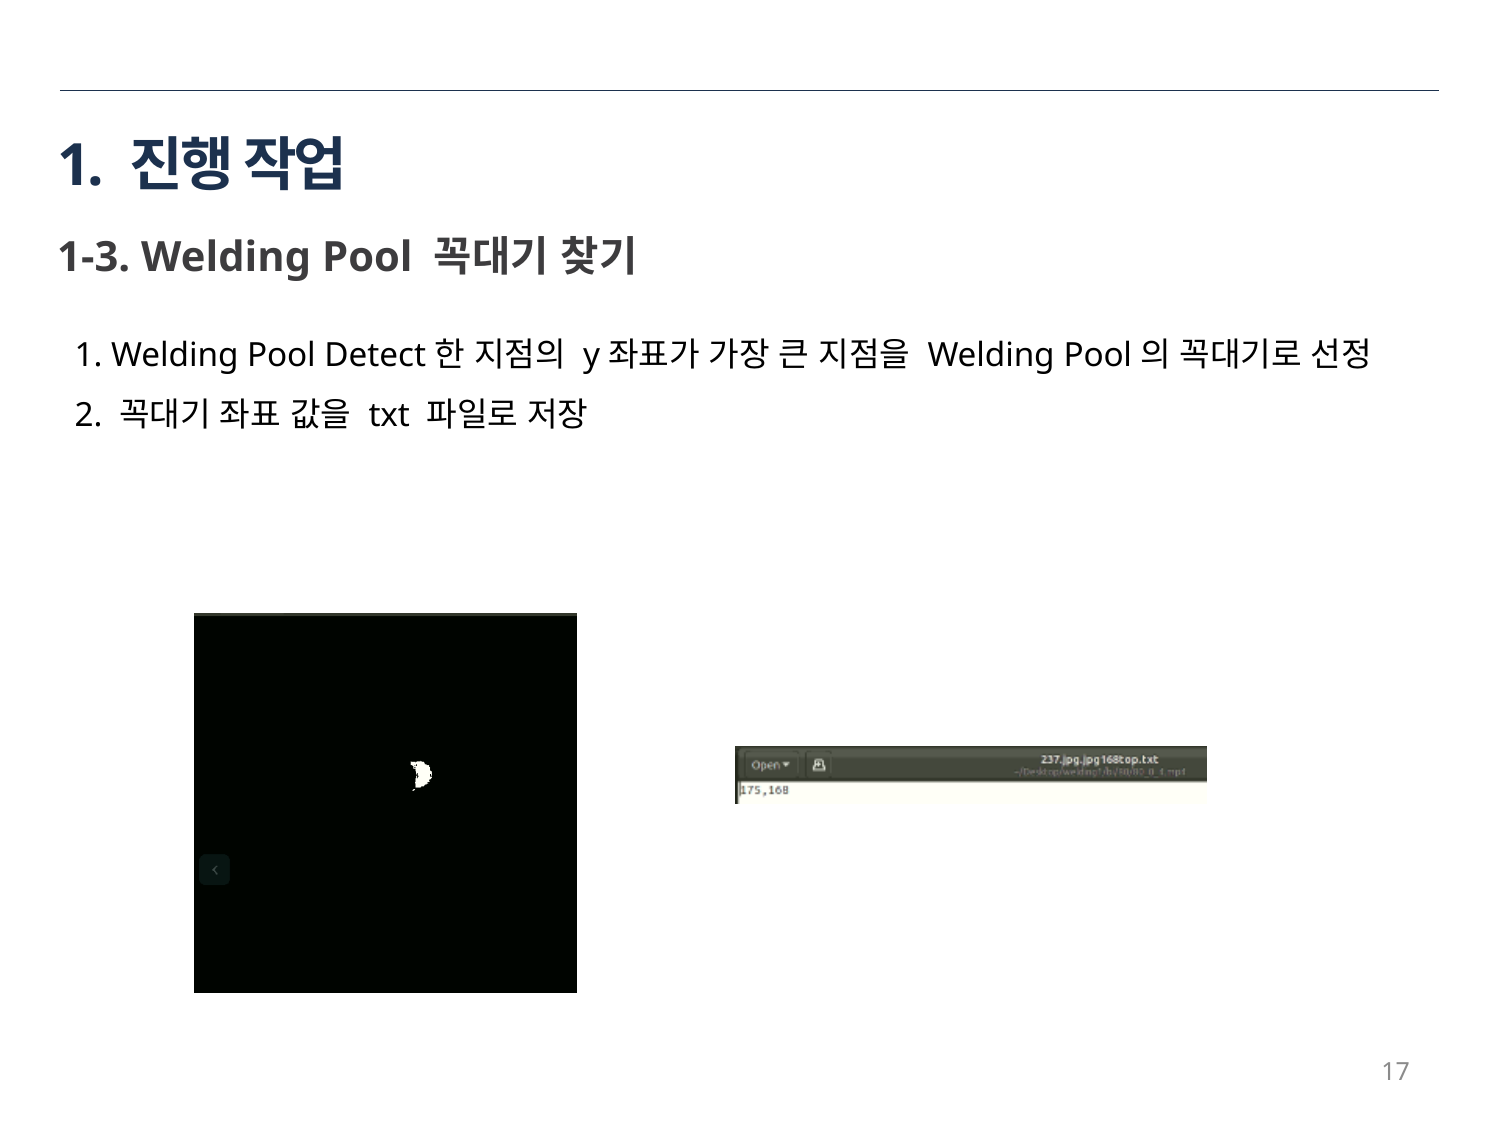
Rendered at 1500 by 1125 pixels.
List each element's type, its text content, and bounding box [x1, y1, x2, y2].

picture [194, 613, 577, 993]
picture [734, 746, 1208, 804]
text_box 17 [1074, 1042, 1425, 1103]
text_box 1. Welding Pool Detect한 지점의 y좌표가 가장 큰 지점을 Welding Pool의 꼭대기로 선정 2. 꼭대기 좌표 값을 txt 파일로 저장 [59, 306, 1500, 441]
text_box 1-3. Welding Pool 꼭대기 찾기 [42, 222, 1432, 432]
title 1. 진행 작업 [42, 114, 1190, 211]
